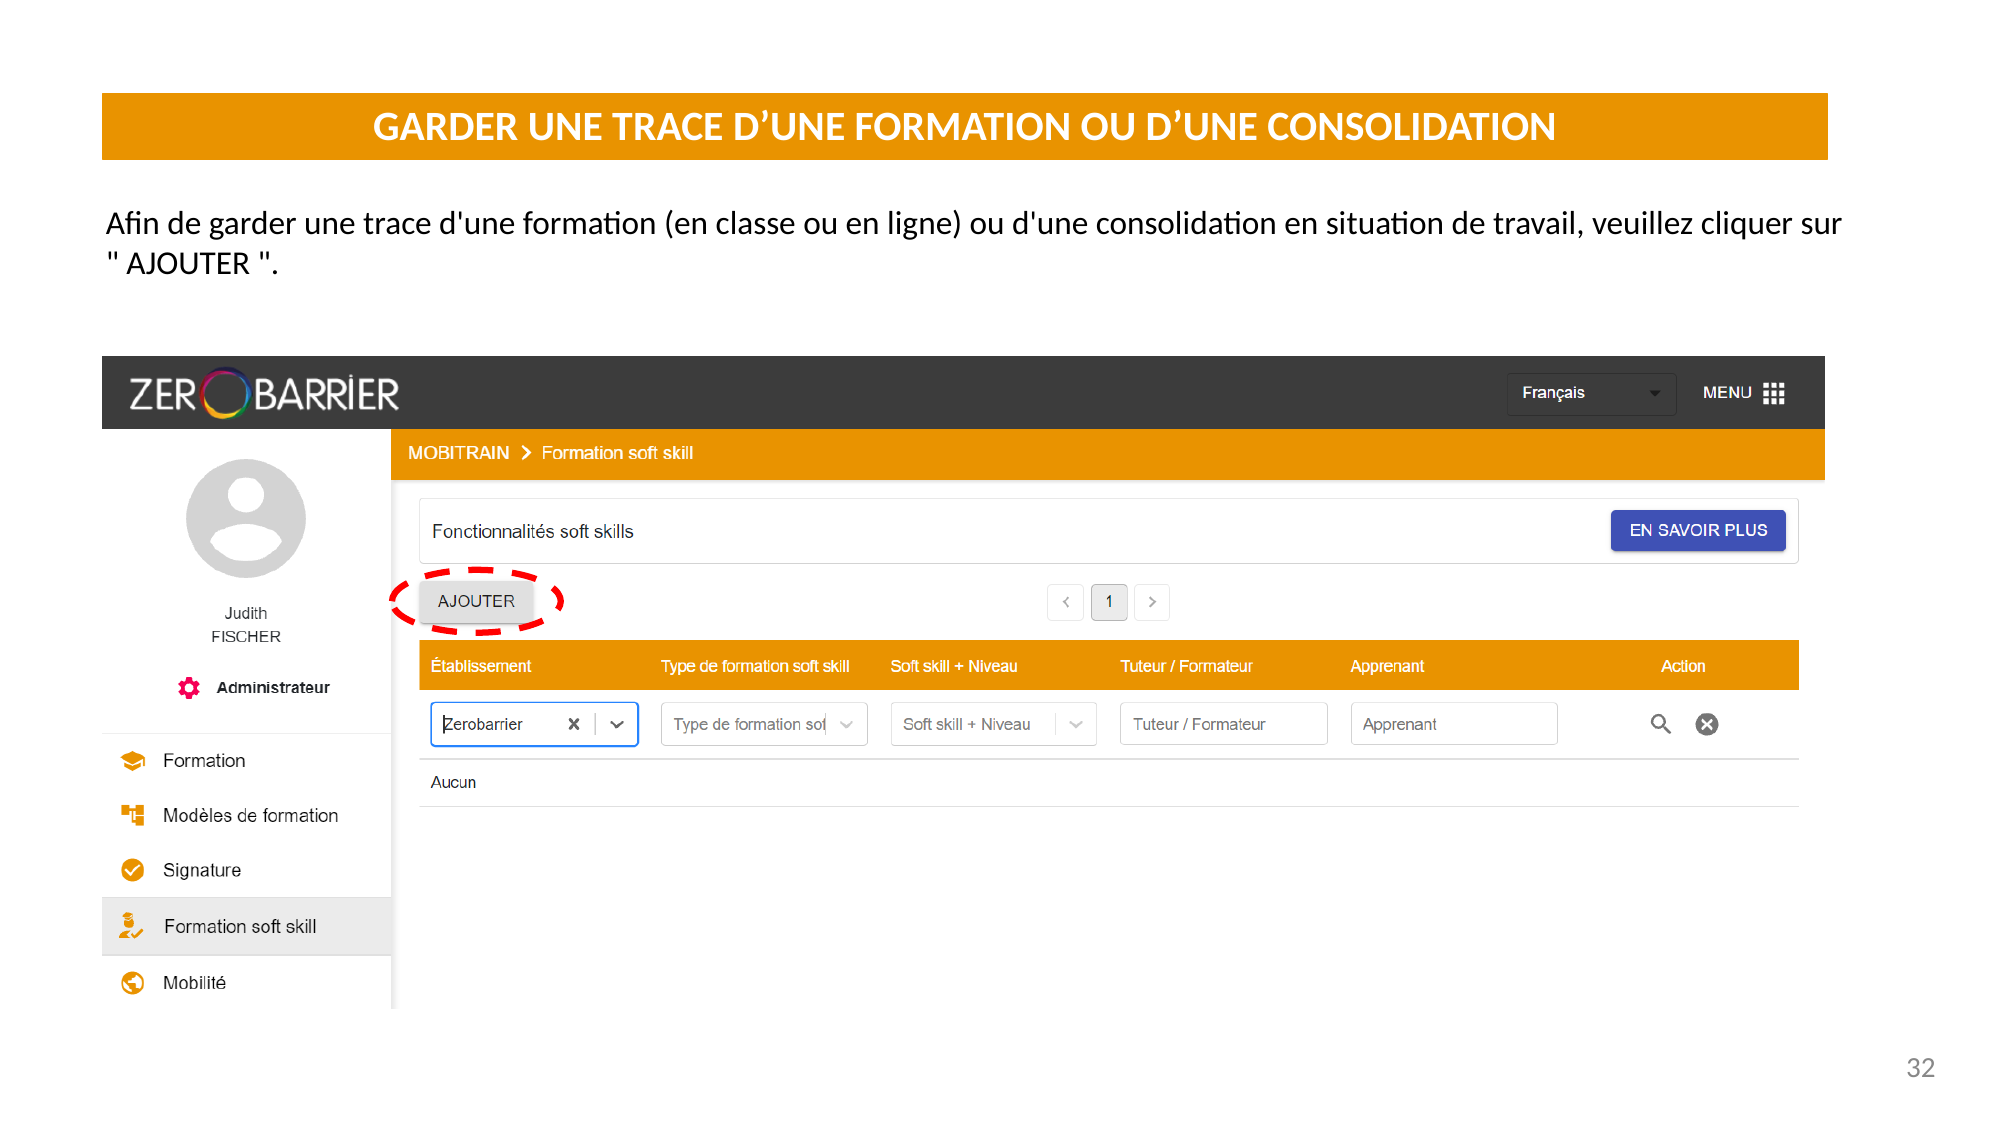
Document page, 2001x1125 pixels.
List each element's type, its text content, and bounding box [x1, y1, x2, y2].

picture [102, 356, 1825, 1010]
slide_number ‹#› [1862, 1035, 1980, 1096]
text_box Afin de garder une trace d'une formation (en classe ou en ligne) ou d'une consolidation en situation de travail, veuillez cliquer sur " AJOUTER ". [90, 193, 1863, 289]
title GARDER UNE TRACE D’UNE FORMATION OU D’UNE CONSOLIDATION [102, 94, 1828, 159]
